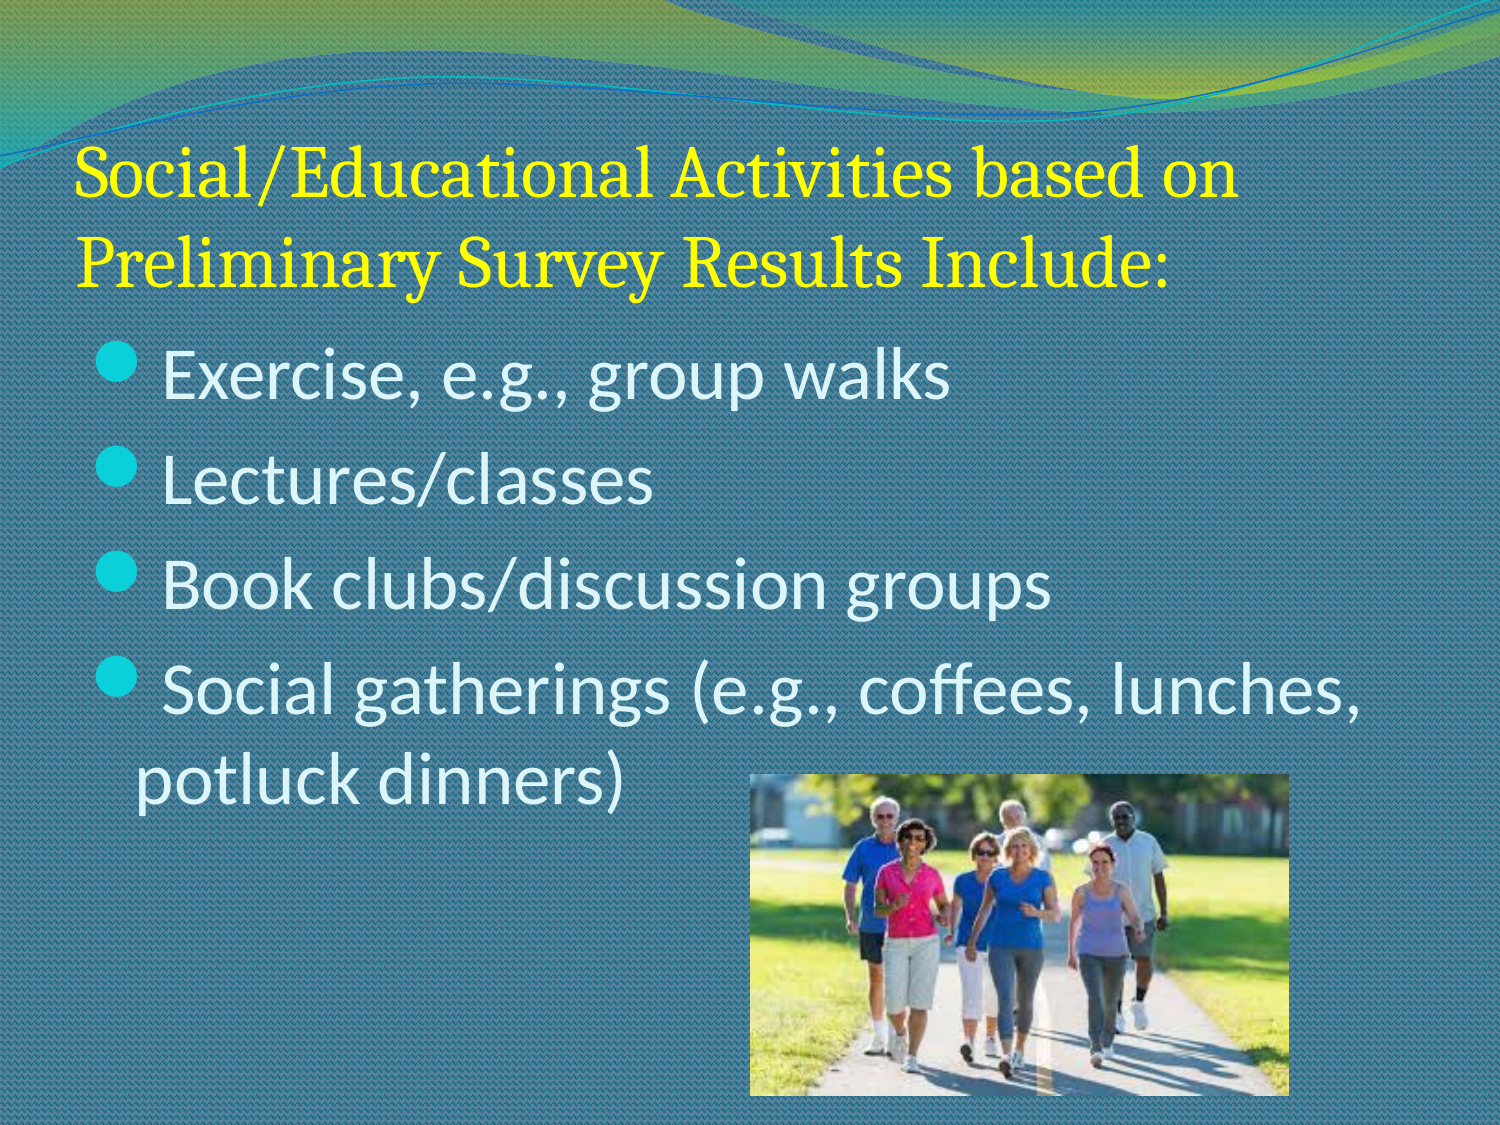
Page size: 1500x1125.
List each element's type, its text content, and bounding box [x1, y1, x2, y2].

title Social/Educational Activities based on Preliminary Survey Results Include: [75, 115, 1425, 303]
list Exercise, e.g., group walks Lectures/classes Book clubs/discussion groups Social gatherings (e.g., coffees, lunches, potluck dinners) [75, 317, 1425, 1038]
picture [749, 774, 1289, 1096]
